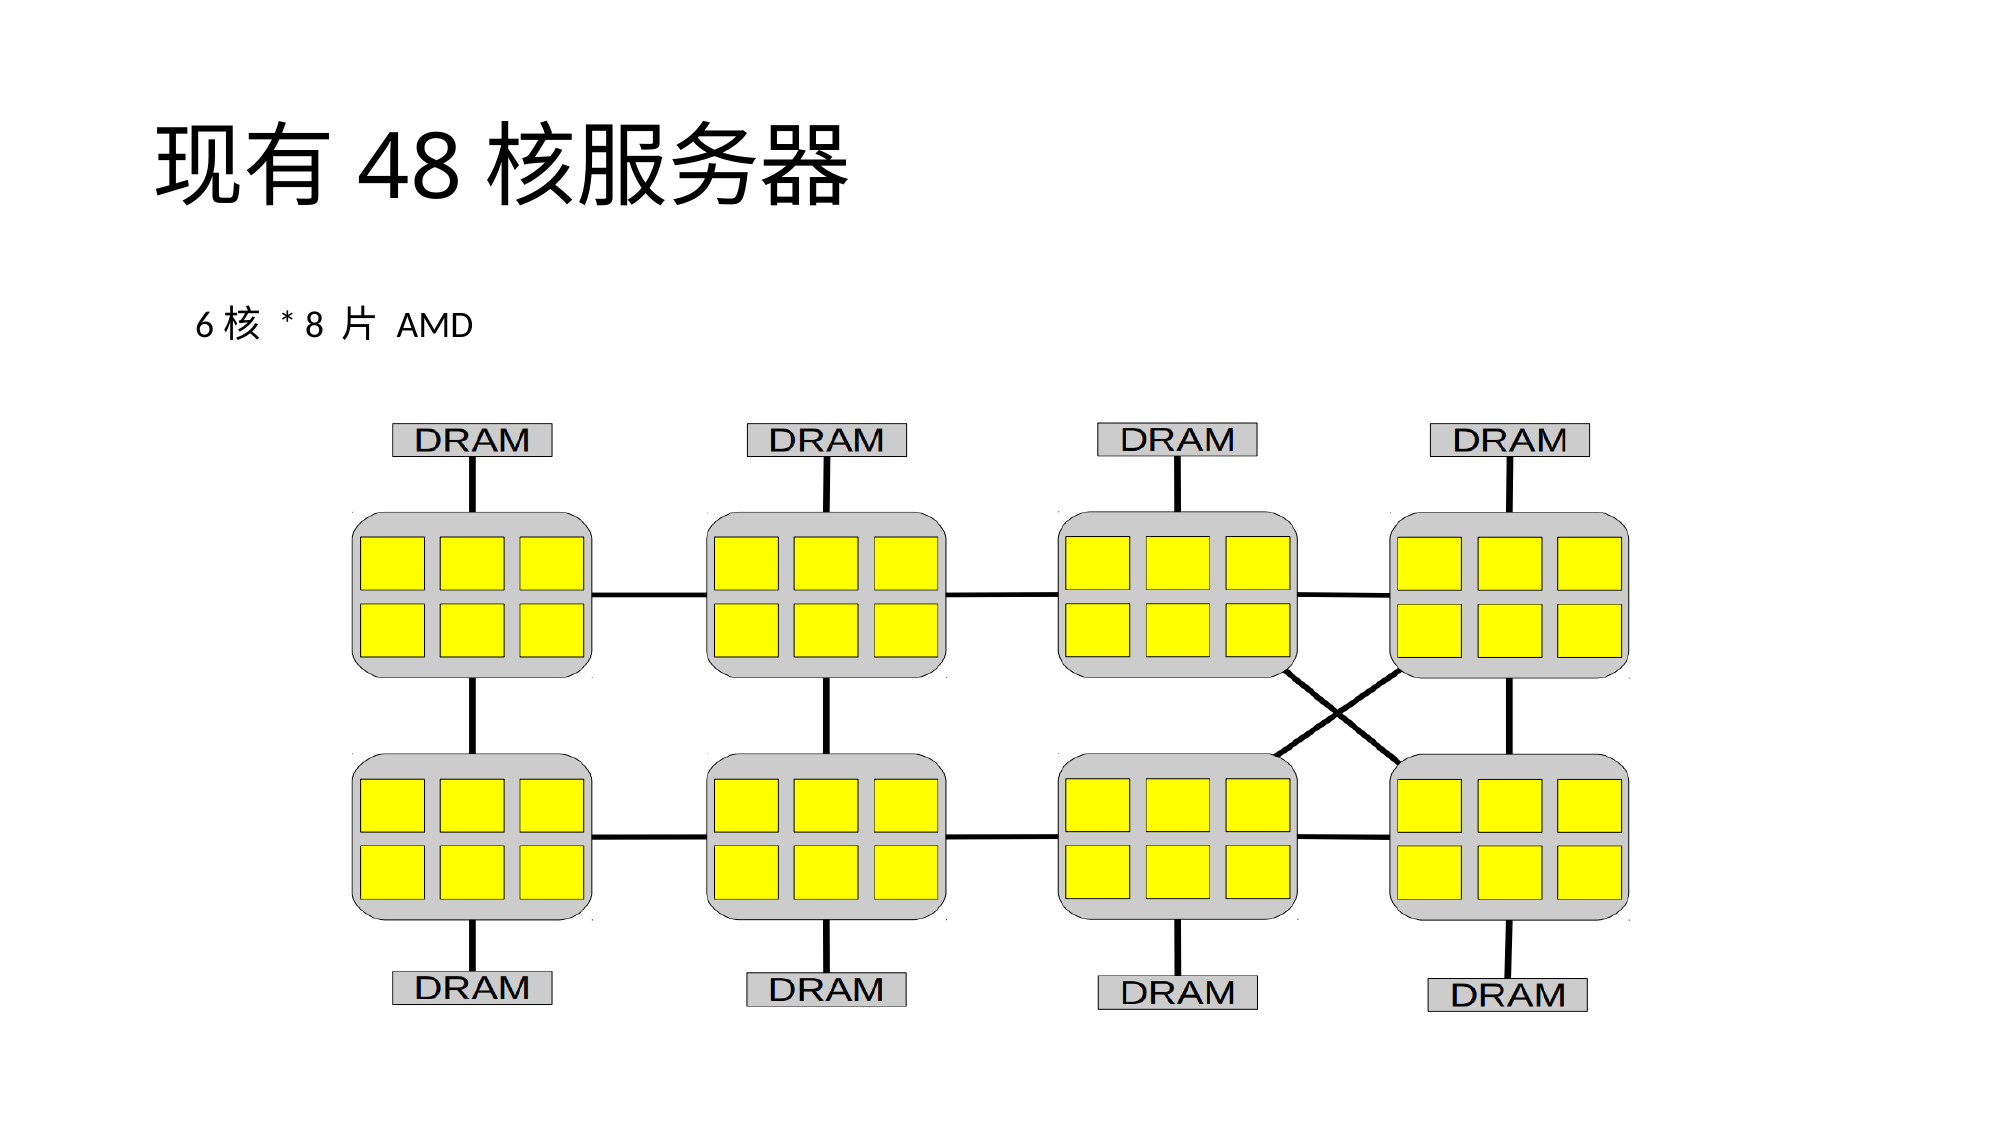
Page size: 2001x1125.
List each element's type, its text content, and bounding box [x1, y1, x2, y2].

picture [330, 420, 1670, 1014]
text_box 现有48核服务器 [137, 59, 1863, 278]
text_box 6核 * 8 片 AMD [180, 292, 762, 353]
